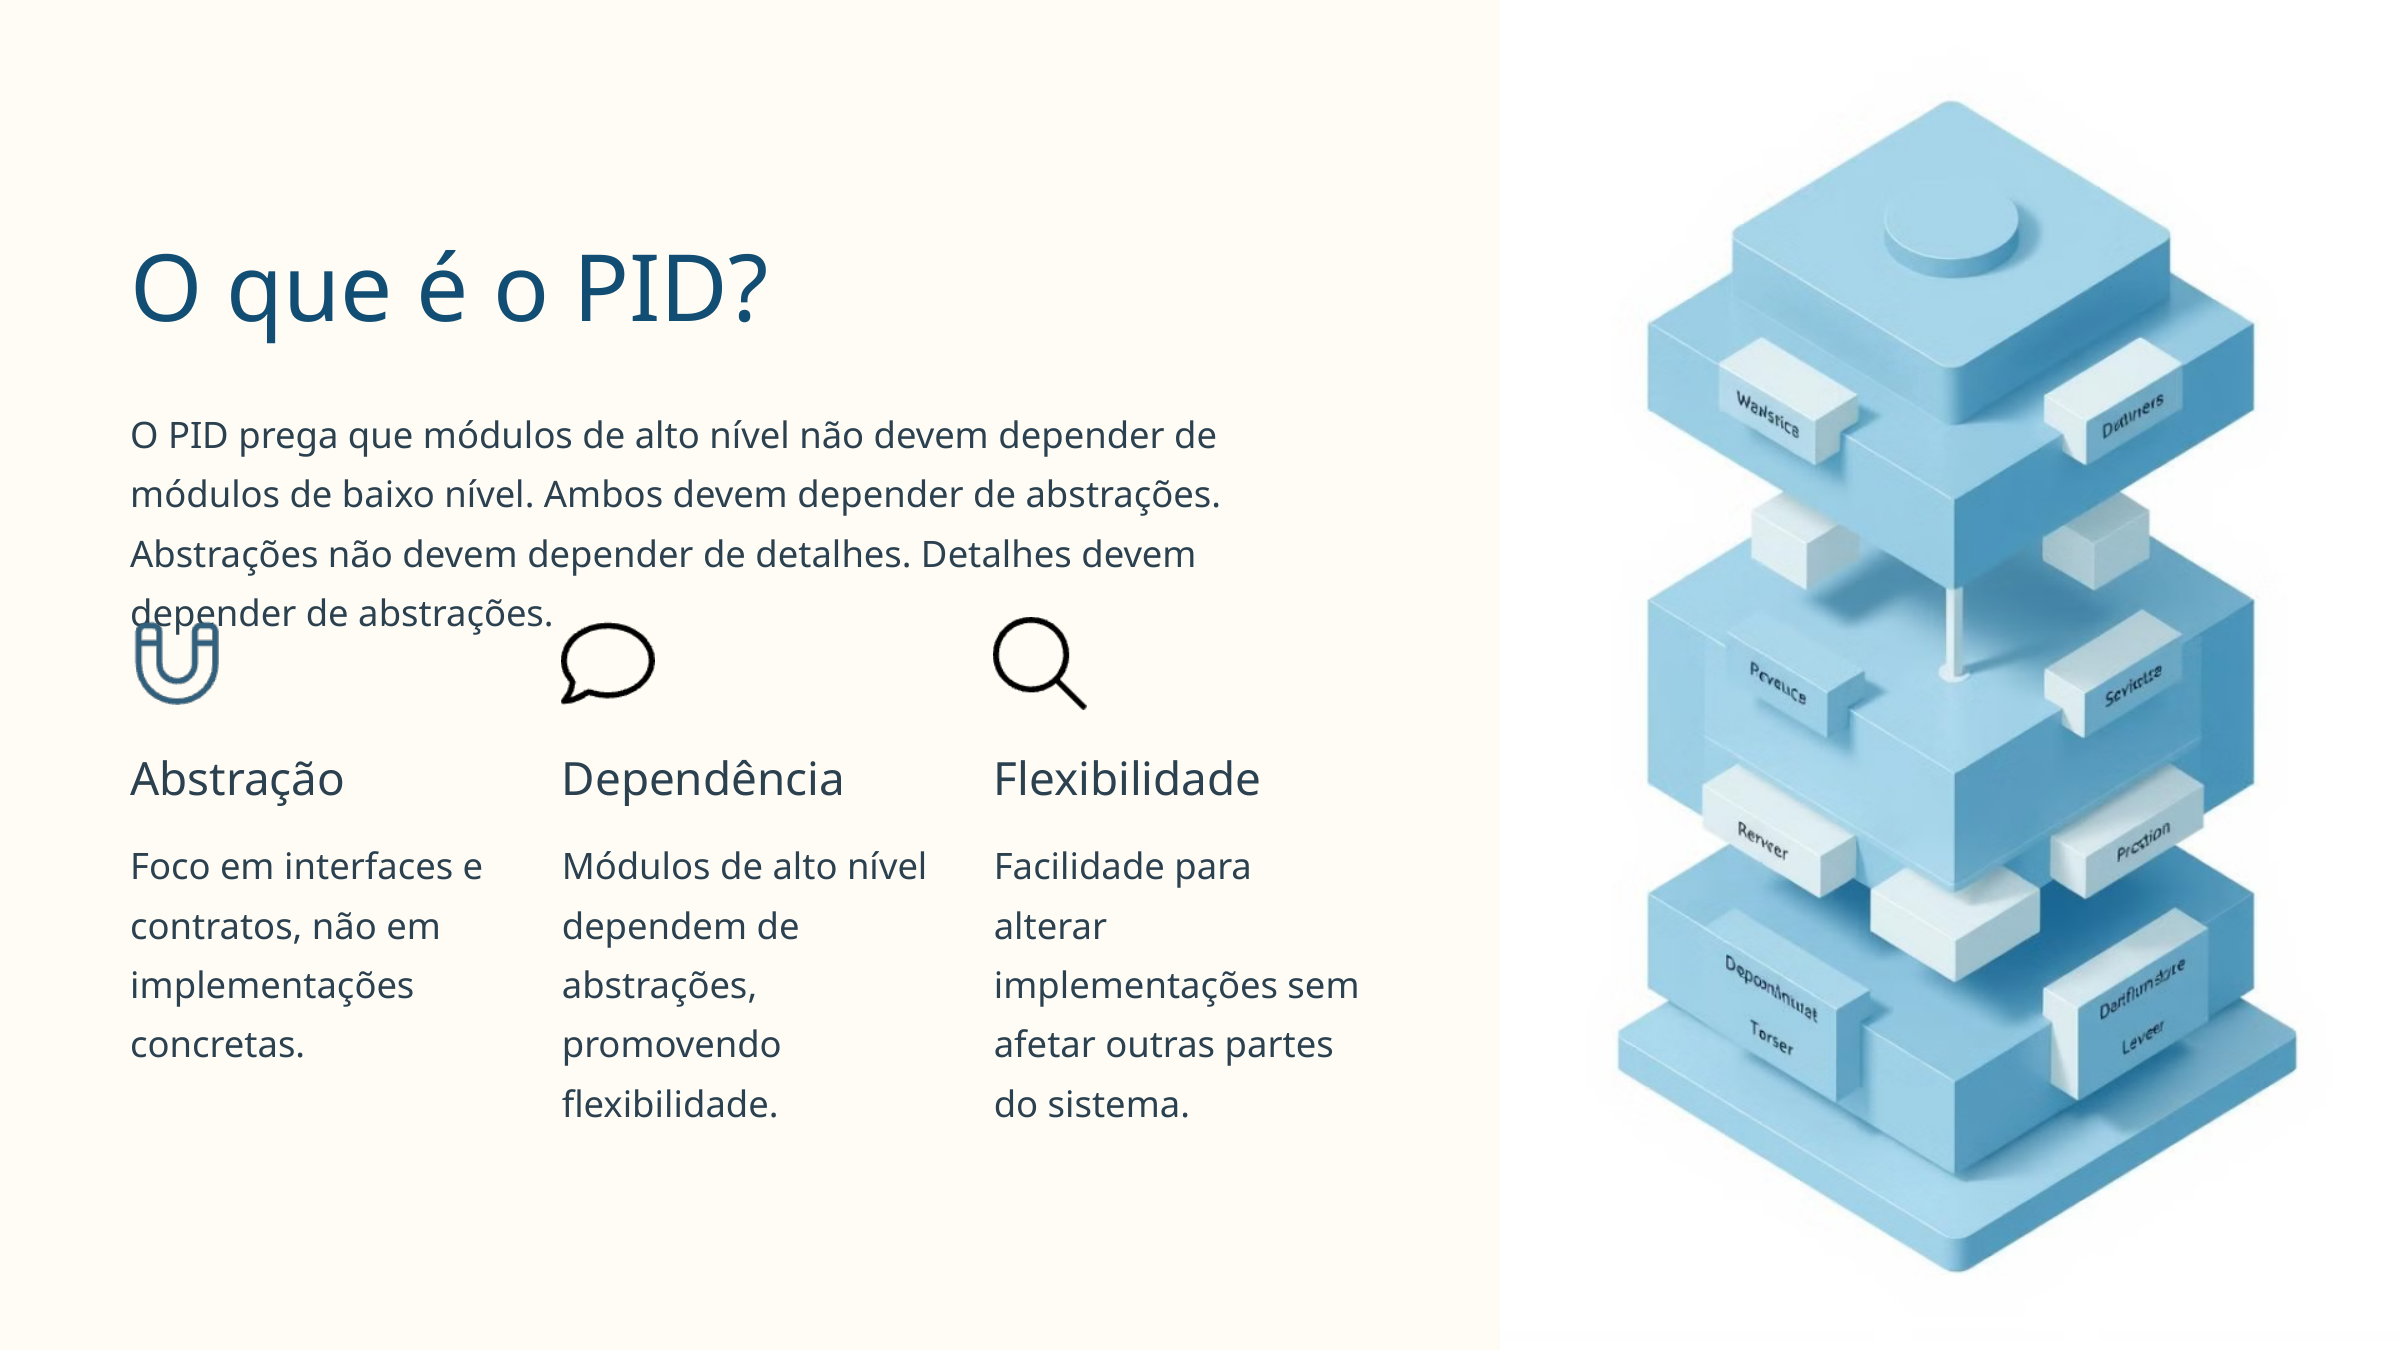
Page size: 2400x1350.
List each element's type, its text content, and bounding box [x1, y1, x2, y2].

text_box O que é o PID? [130, 224, 1061, 341]
picture [993, 617, 1087, 711]
text_box Módulos de alto nível dependem de abstrações, promovendo flexibilidade. [561, 827, 938, 1126]
picture [1499, 0, 2400, 1350]
text_box Foco em interfaces e contratos, não em implementações concretas. [130, 827, 507, 1066]
text_box Abstração [130, 747, 507, 806]
text_box Dependência [561, 747, 938, 806]
text_box O PID prega que módulos de alto nível não devem depender de módulos de baixo nível. Ambos devem depender de abstrações. Abstrações não devem depender de detalhes. Detalhes devem depender de abstrações. [130, 396, 1370, 576]
picture [130, 617, 224, 711]
text_box Facilidade para alterar implementações sem afetar outras partes do sistema. [993, 827, 1370, 1066]
text_box Flexibilidade [993, 747, 1370, 806]
picture [561, 617, 655, 711]
